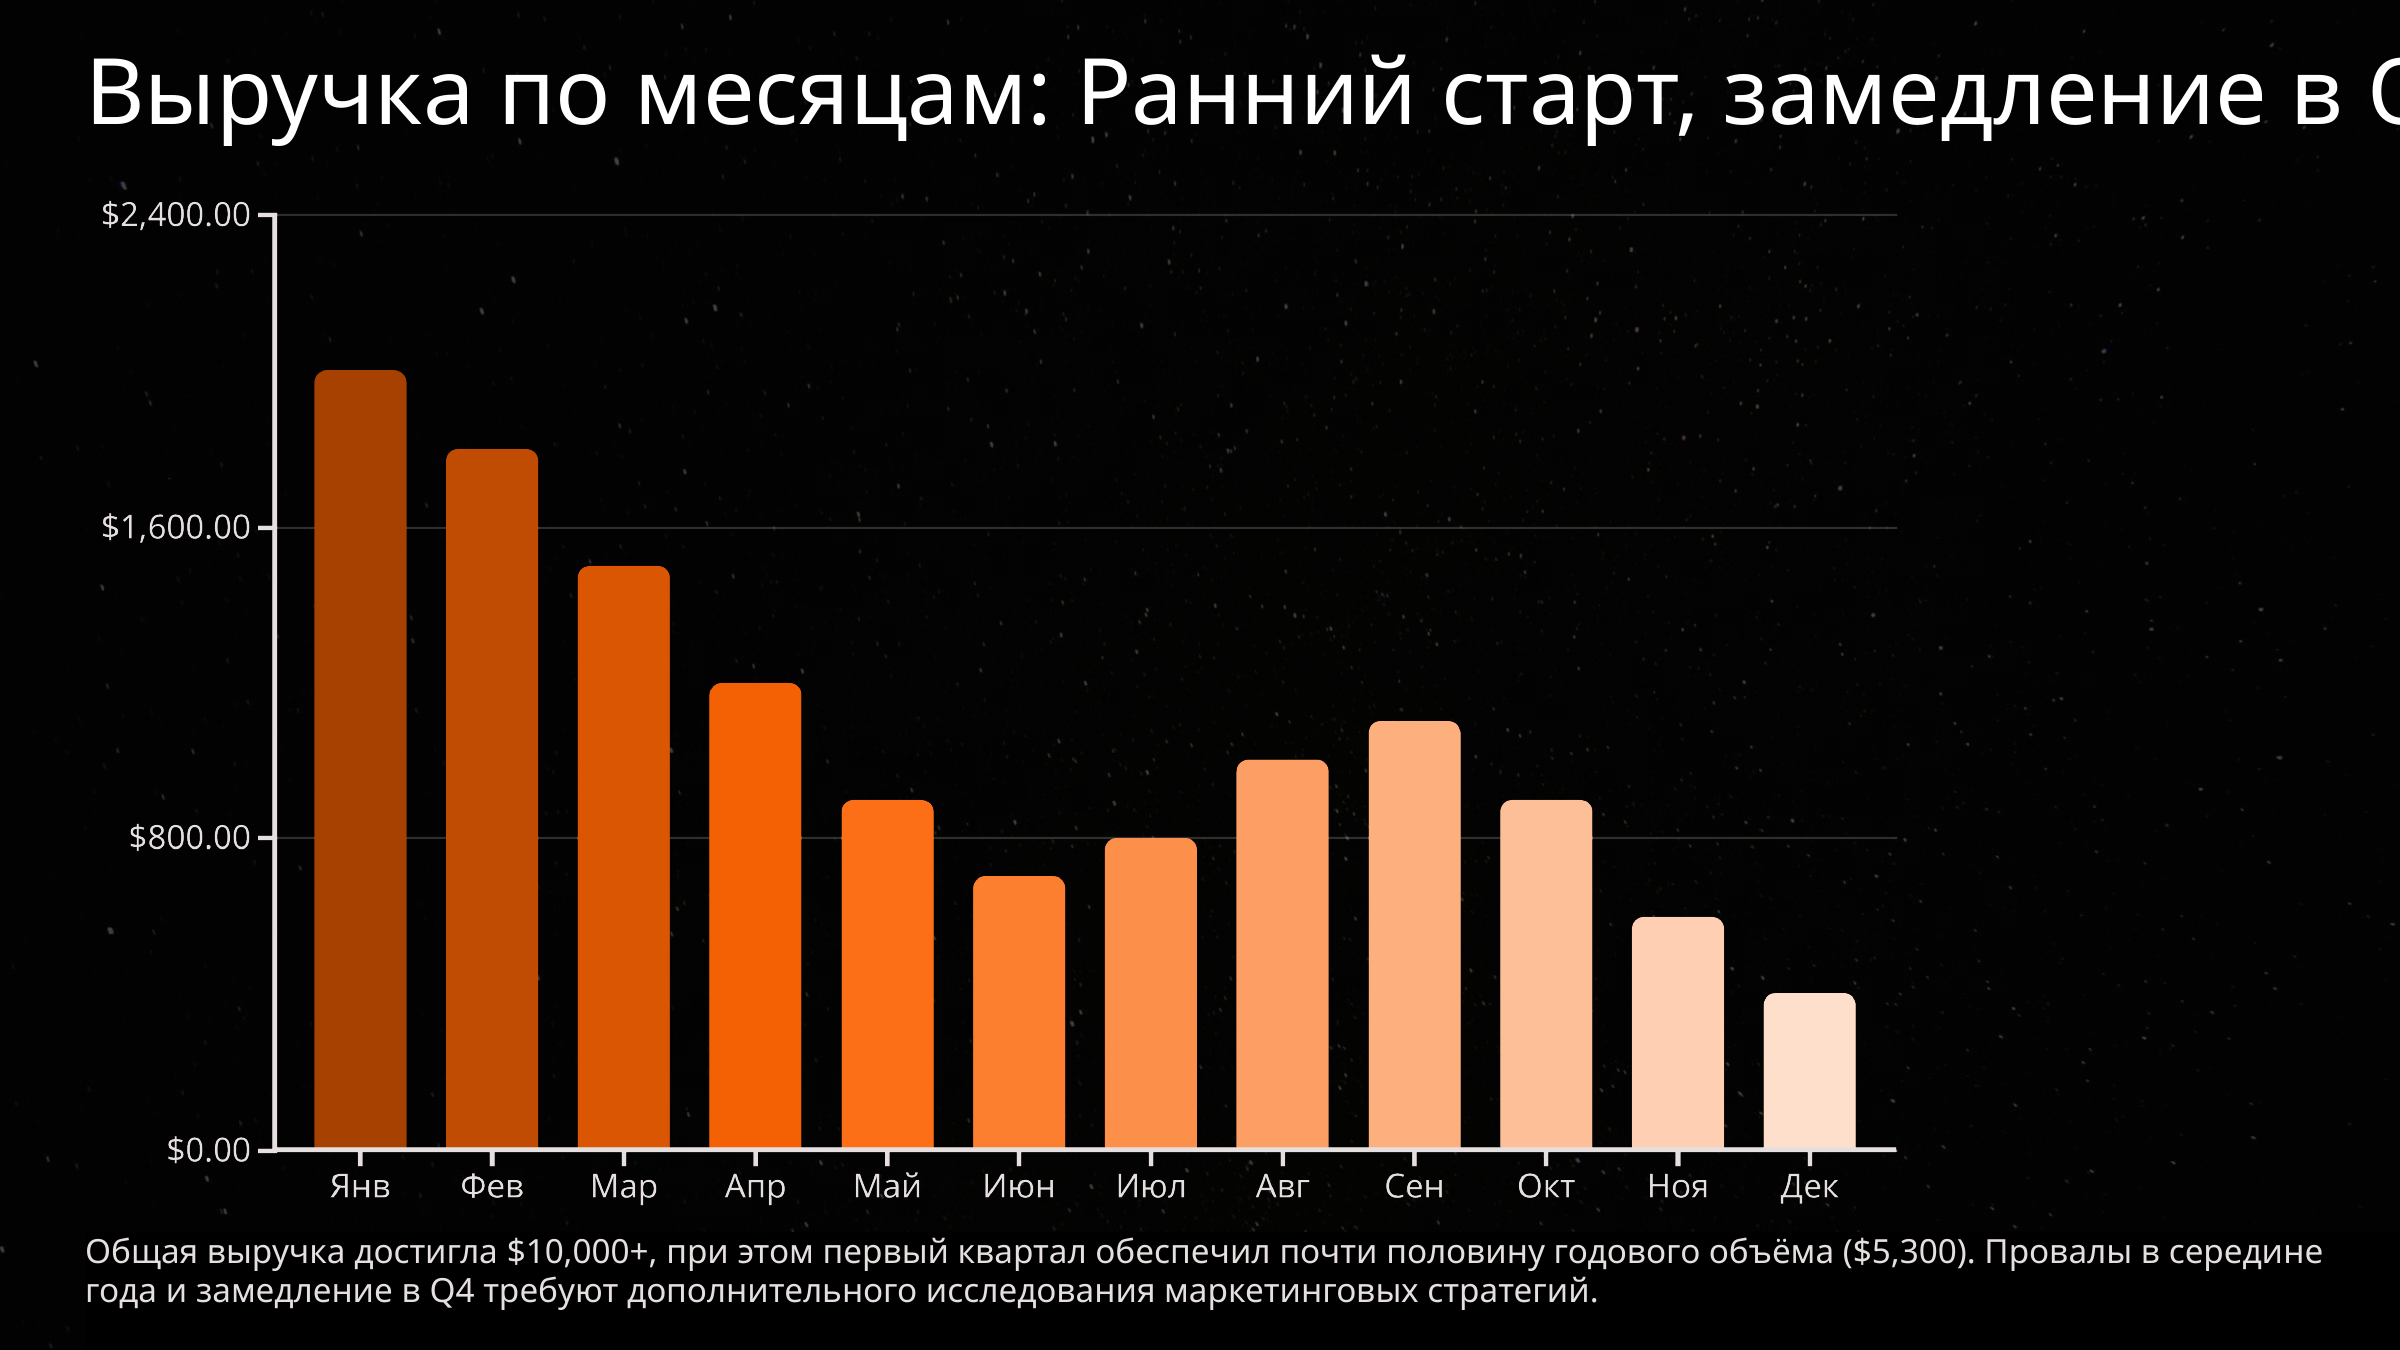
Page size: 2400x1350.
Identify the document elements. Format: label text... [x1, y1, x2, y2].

text_box Общая выручка достигла $10,000+, при этом первый квартал обеспечил почти половину годового объёма ($5,300). Провалы в середине года и замедление в Q4 требуют дополнительного исследования маркетинговых стратегий. [85, 1231, 2400, 1350]
text_box Выручка по месяцам: Ранний старт, замедление в Q4 [85, 66, 1665, 144]
picture [0, 0, 2400, 1350]
